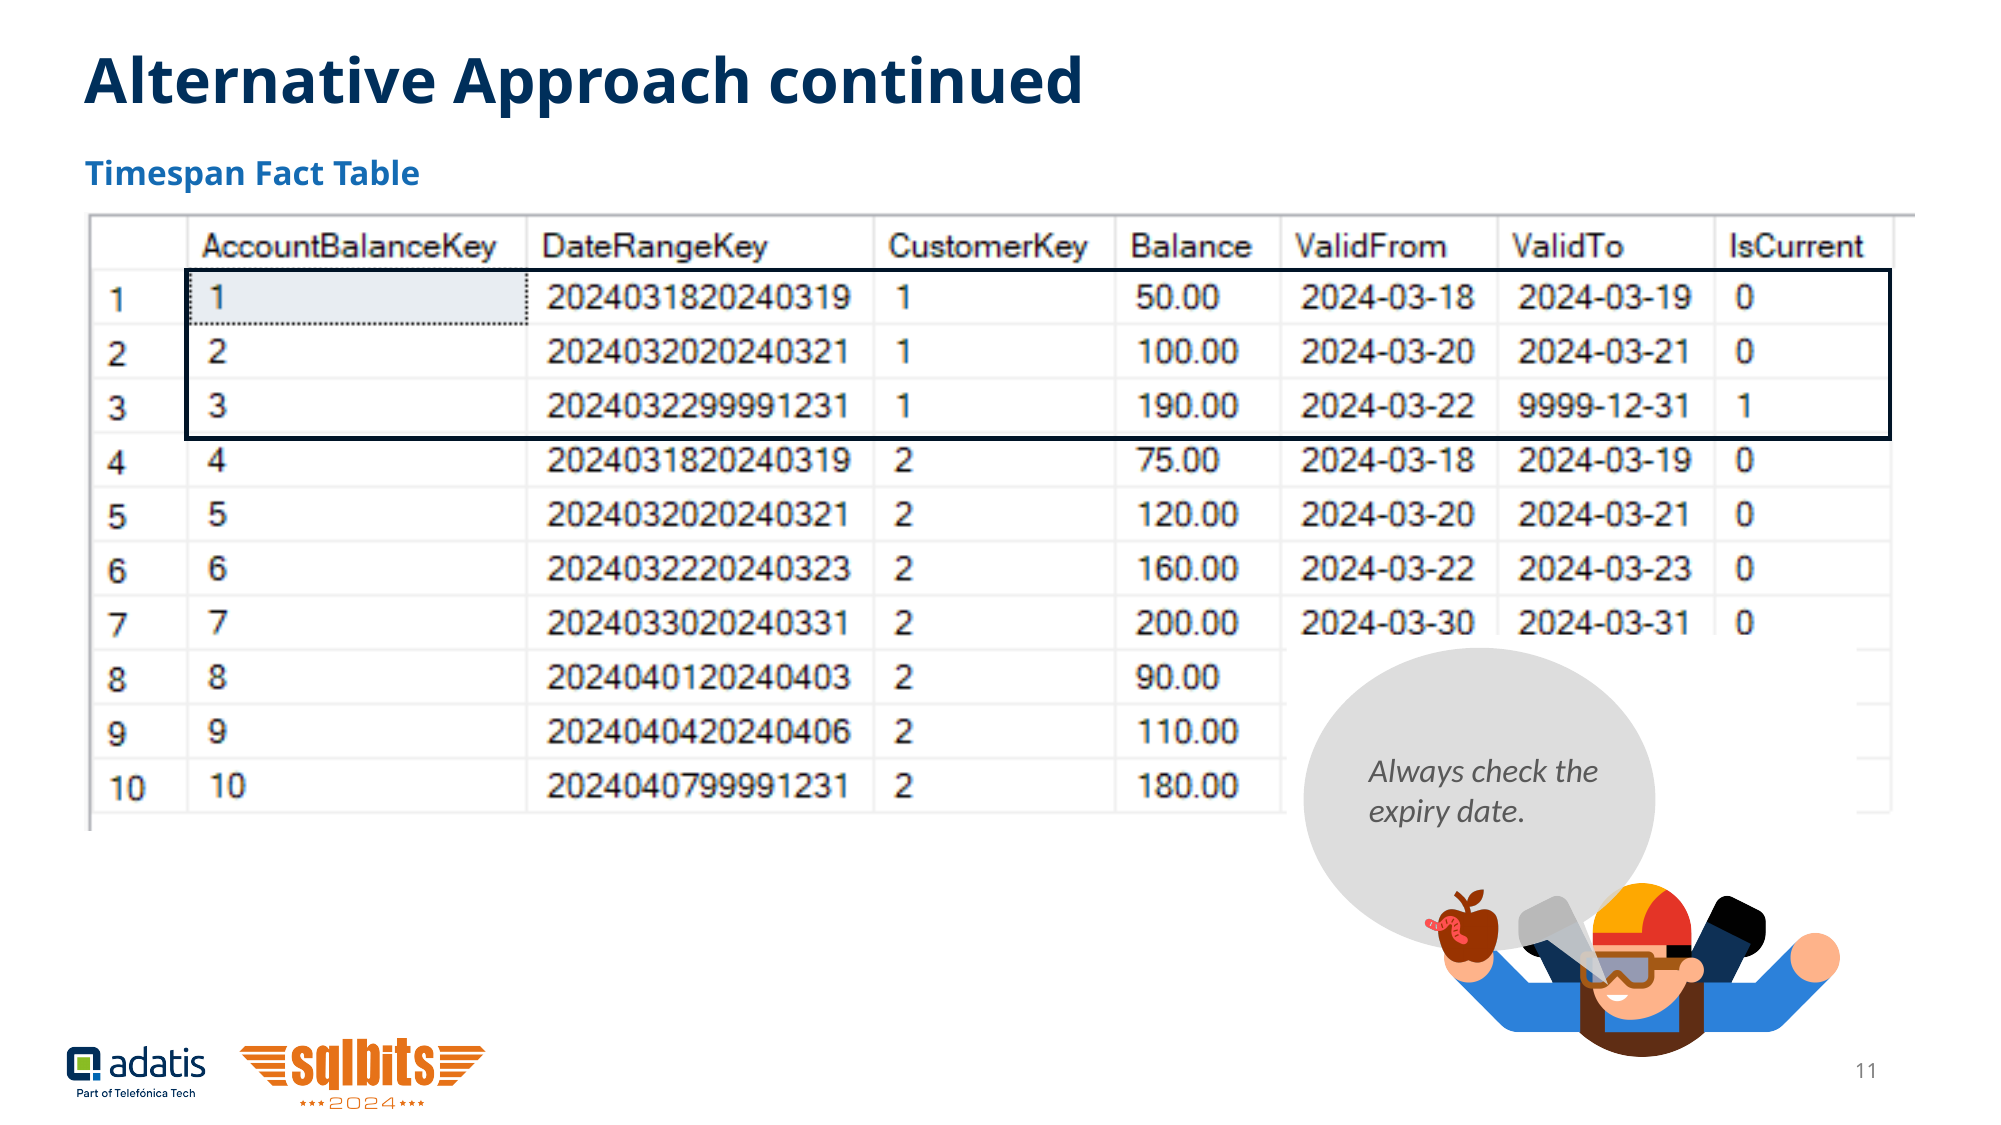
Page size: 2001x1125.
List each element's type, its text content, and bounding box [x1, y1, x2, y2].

title Alternative Approach continued [70, 35, 1930, 125]
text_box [1286, 634, 1857, 1070]
picture [45, 1025, 227, 1119]
slide_number 11 [1839, 1042, 1930, 1103]
picture [239, 1038, 486, 1109]
list Timespan Fact Table [70, 141, 1930, 210]
picture [84, 212, 1916, 831]
